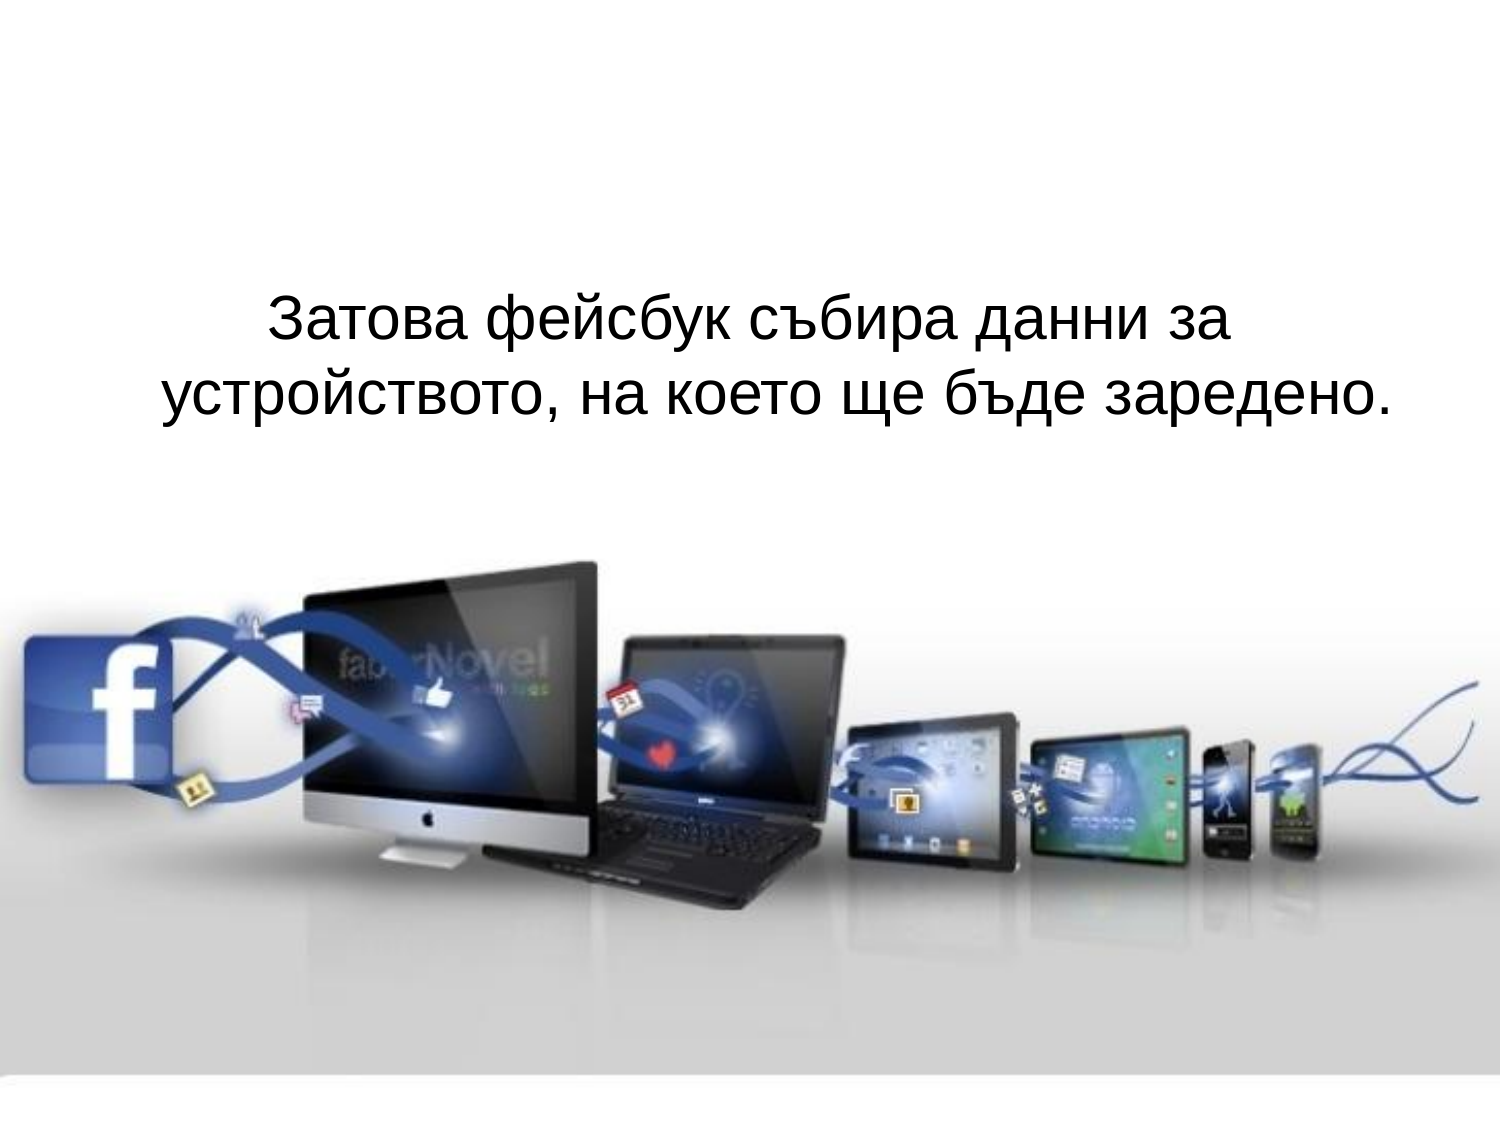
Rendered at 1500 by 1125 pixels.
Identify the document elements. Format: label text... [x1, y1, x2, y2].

picture [0, 0, 1500, 1125]
list Затова фейсбук събира данни за устройството, на което ще бъде заредено. [75, 262, 1425, 931]
